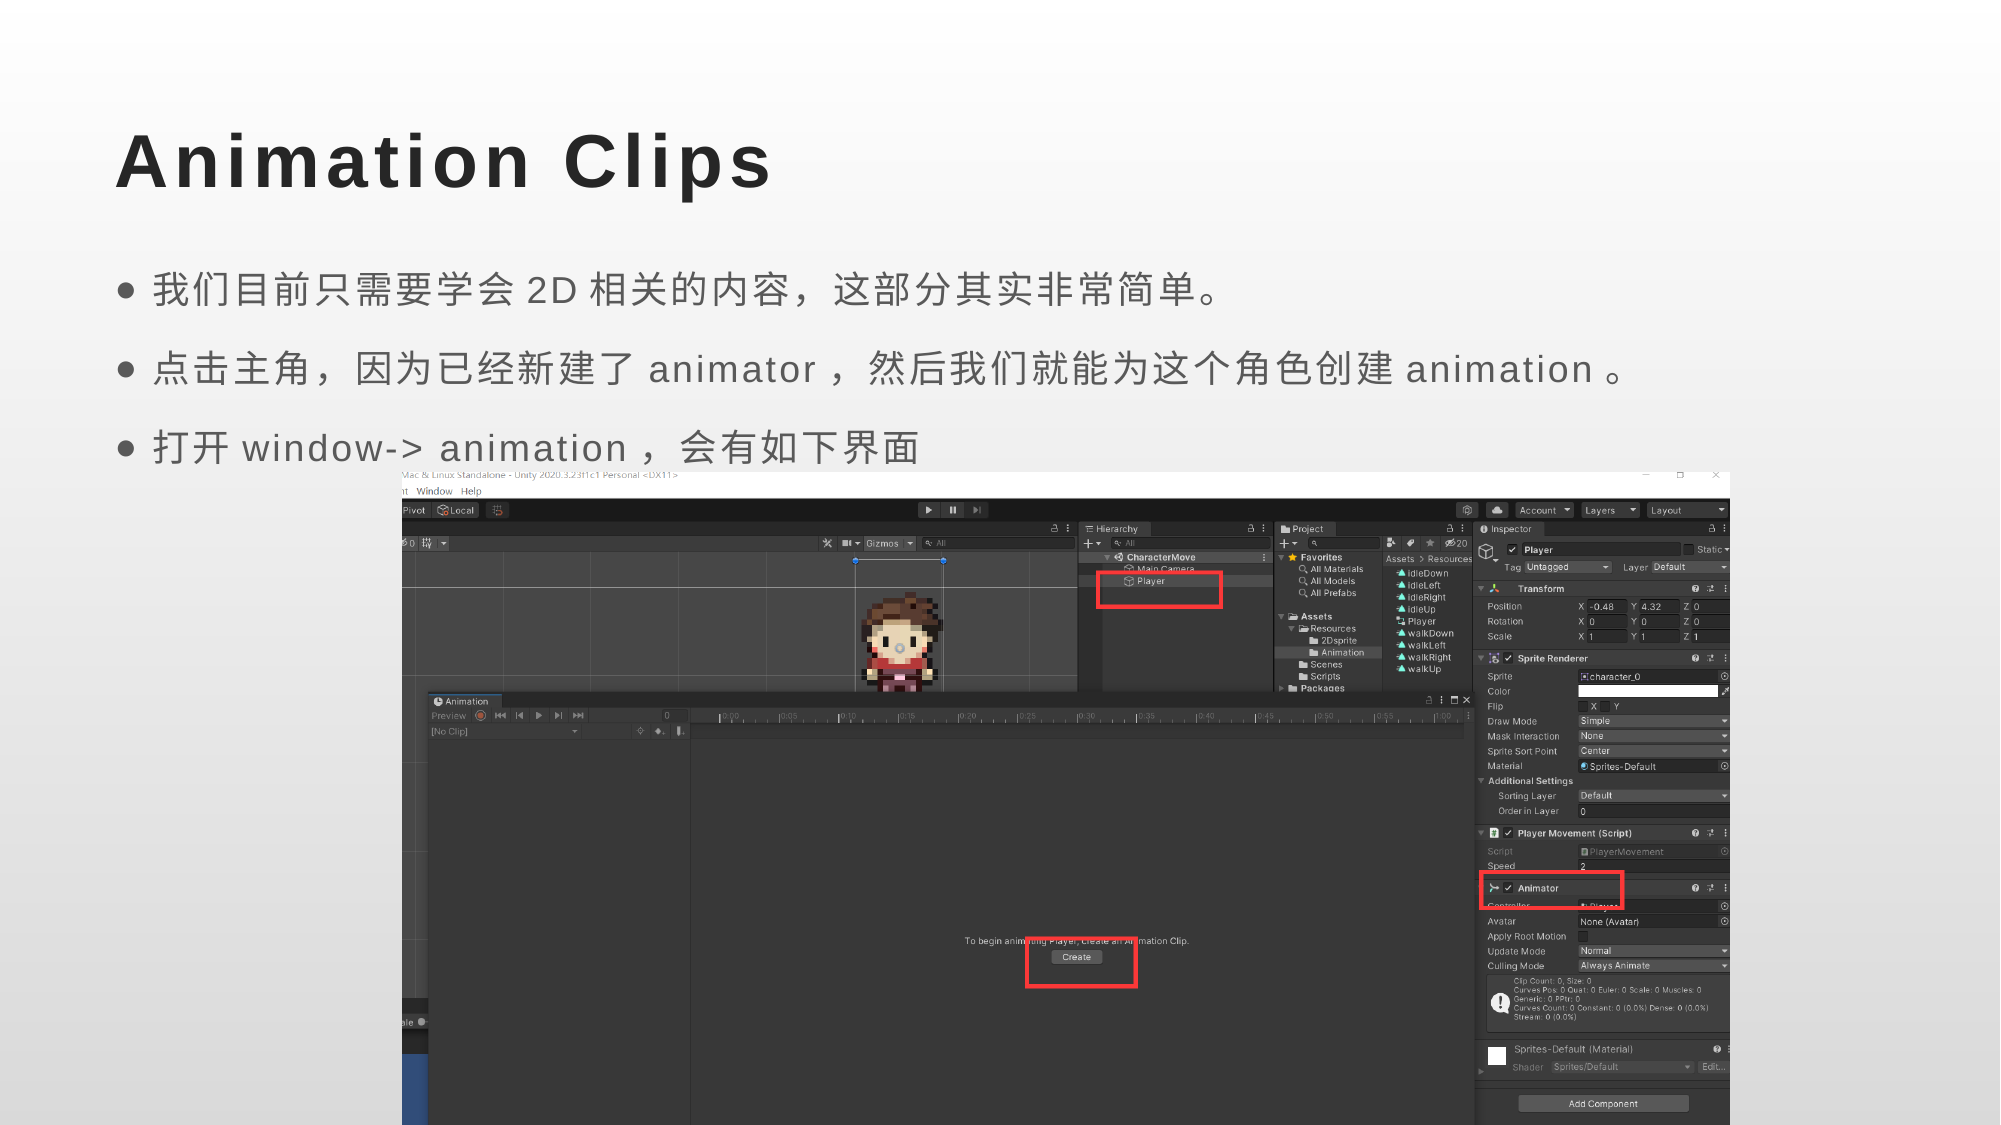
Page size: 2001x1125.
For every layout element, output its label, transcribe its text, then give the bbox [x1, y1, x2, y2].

title Animation Clips [99, 99, 1900, 216]
picture [402, 472, 1730, 1125]
list 我们目前只需要学会2D相关的内容，这部分其实非常简单。 点击主角，因为已经新建了animator，然后我们就能为这个角色创建animation。 打开window-> animation，会有如下界面 [99, 244, 1900, 1026]
